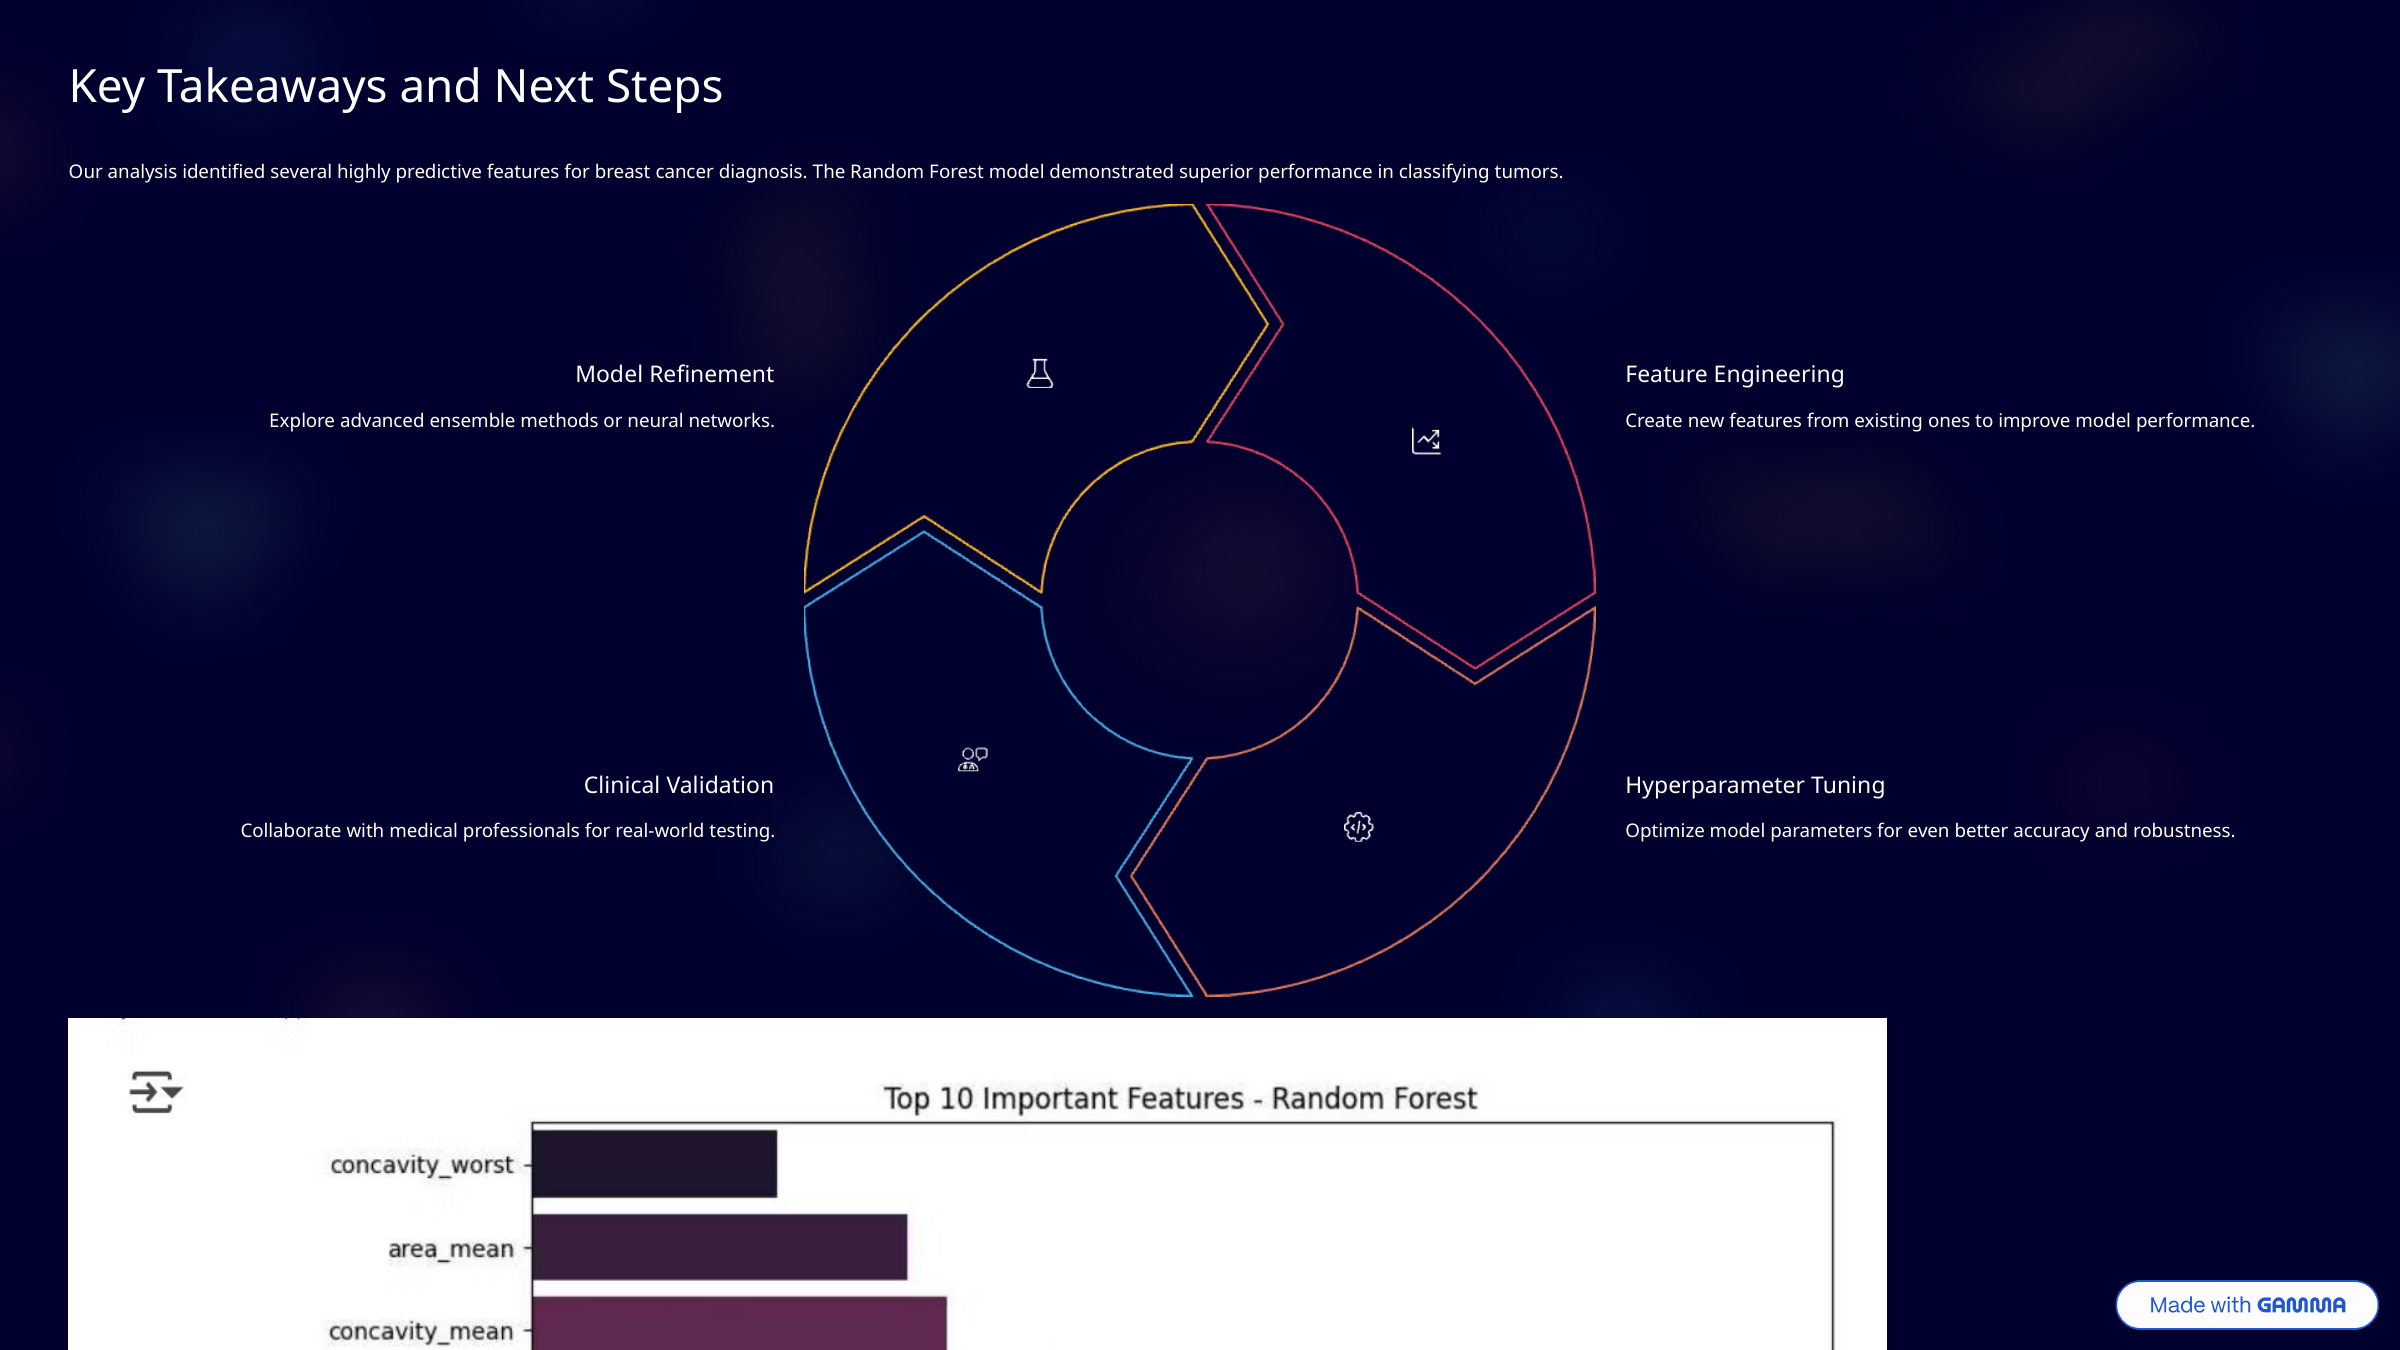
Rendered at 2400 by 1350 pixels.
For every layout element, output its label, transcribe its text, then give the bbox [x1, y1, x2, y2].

text_box Hyperparameter Tuning [1625, 769, 1876, 799]
text_box Create new features from existing ones to improve model performance. [1625, 399, 2332, 431]
picture [68, 1018, 1887, 1350]
text_box Optimize model parameters for even better accuracy and robustness. [1625, 810, 2332, 842]
picture [2106, 1271, 2389, 1339]
text_box Collaborate with medical professionals for real-world testing. [68, 810, 775, 842]
text_box Our analysis identified several highly predictive features for breast cancer diagnosis. The Random Forest model demonstrated superior performance in classifying tumors. [68, 150, 2332, 183]
text_box Explore advanced ensemble methods or neural networks. [68, 399, 775, 431]
picture [804, 204, 1596, 997]
text_box Key Takeaways and Next Steps [68, 53, 725, 112]
text_box Feature Engineering [1625, 359, 1857, 388]
text_box Clinical Validation [543, 769, 775, 799]
text_box Model Refinement [543, 359, 775, 388]
